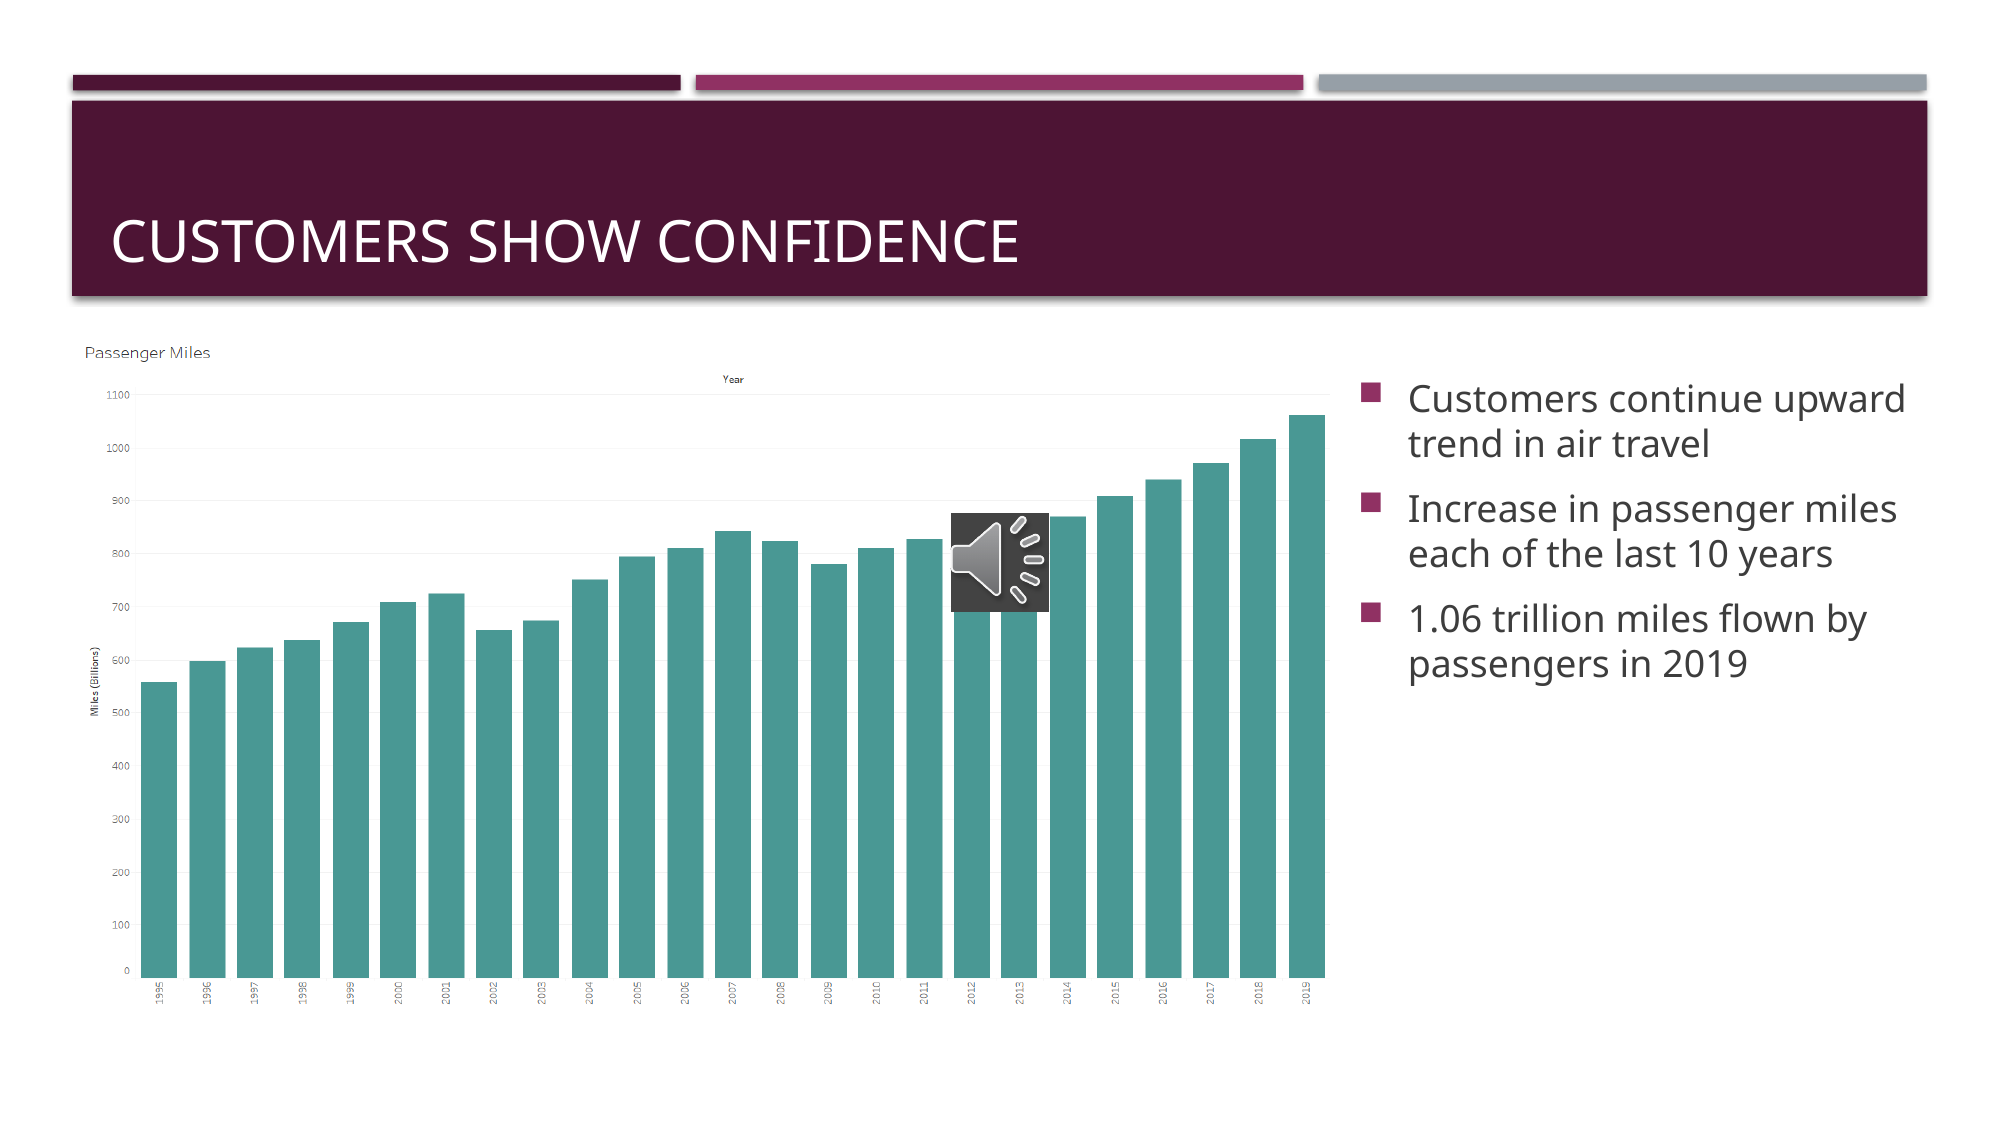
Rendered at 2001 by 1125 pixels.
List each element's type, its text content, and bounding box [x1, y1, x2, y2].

title Customers Show Confidence [95, 115, 1905, 282]
picture [80, 334, 1331, 1011]
text_box Customers continue upward trend in air travel Increase in passenger miles each of the last 10 years 1.06 trillion miles flown by passengers in 2019 [1342, 325, 2000, 800]
